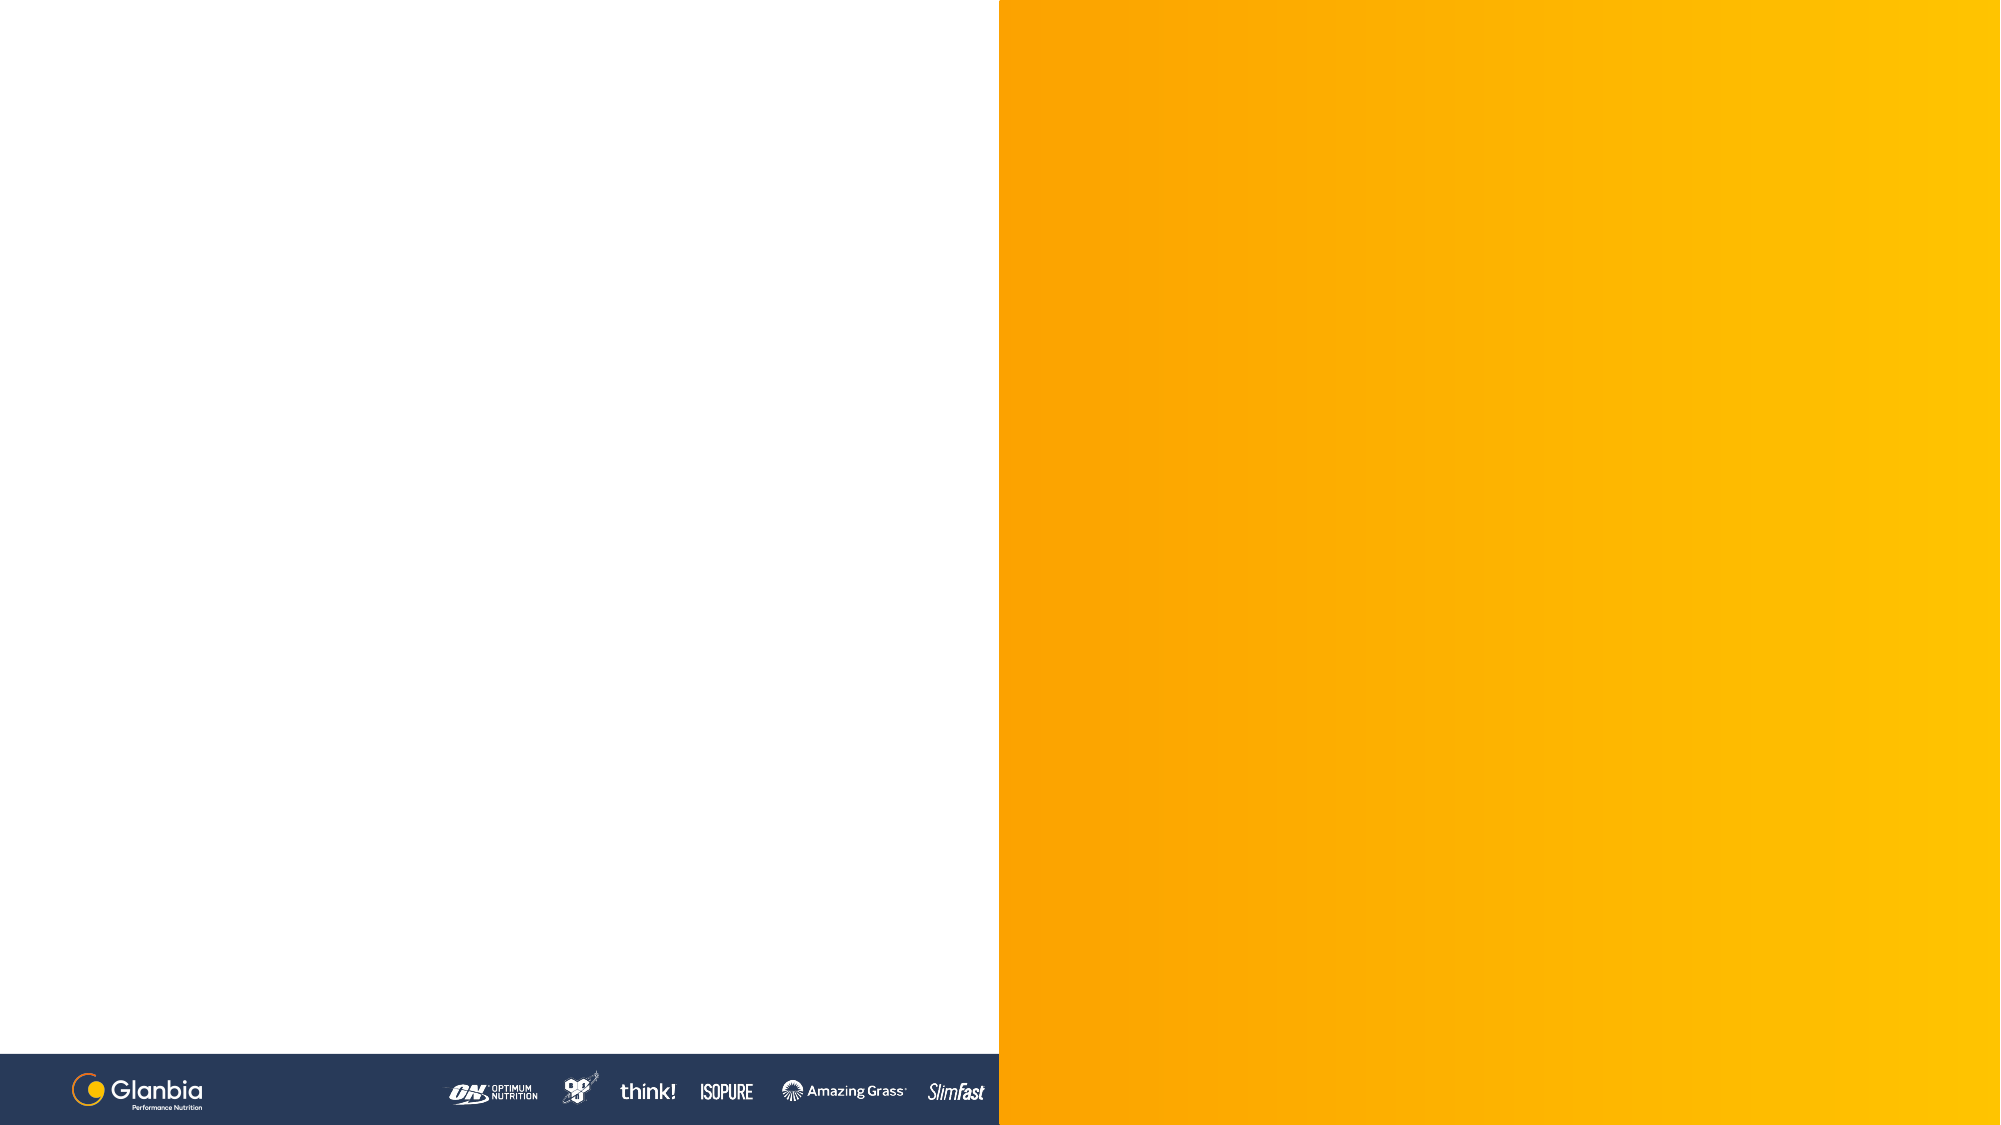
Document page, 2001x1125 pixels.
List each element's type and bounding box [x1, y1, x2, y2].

picture [72, 1073, 202, 1110]
picture [440, 1069, 985, 1105]
